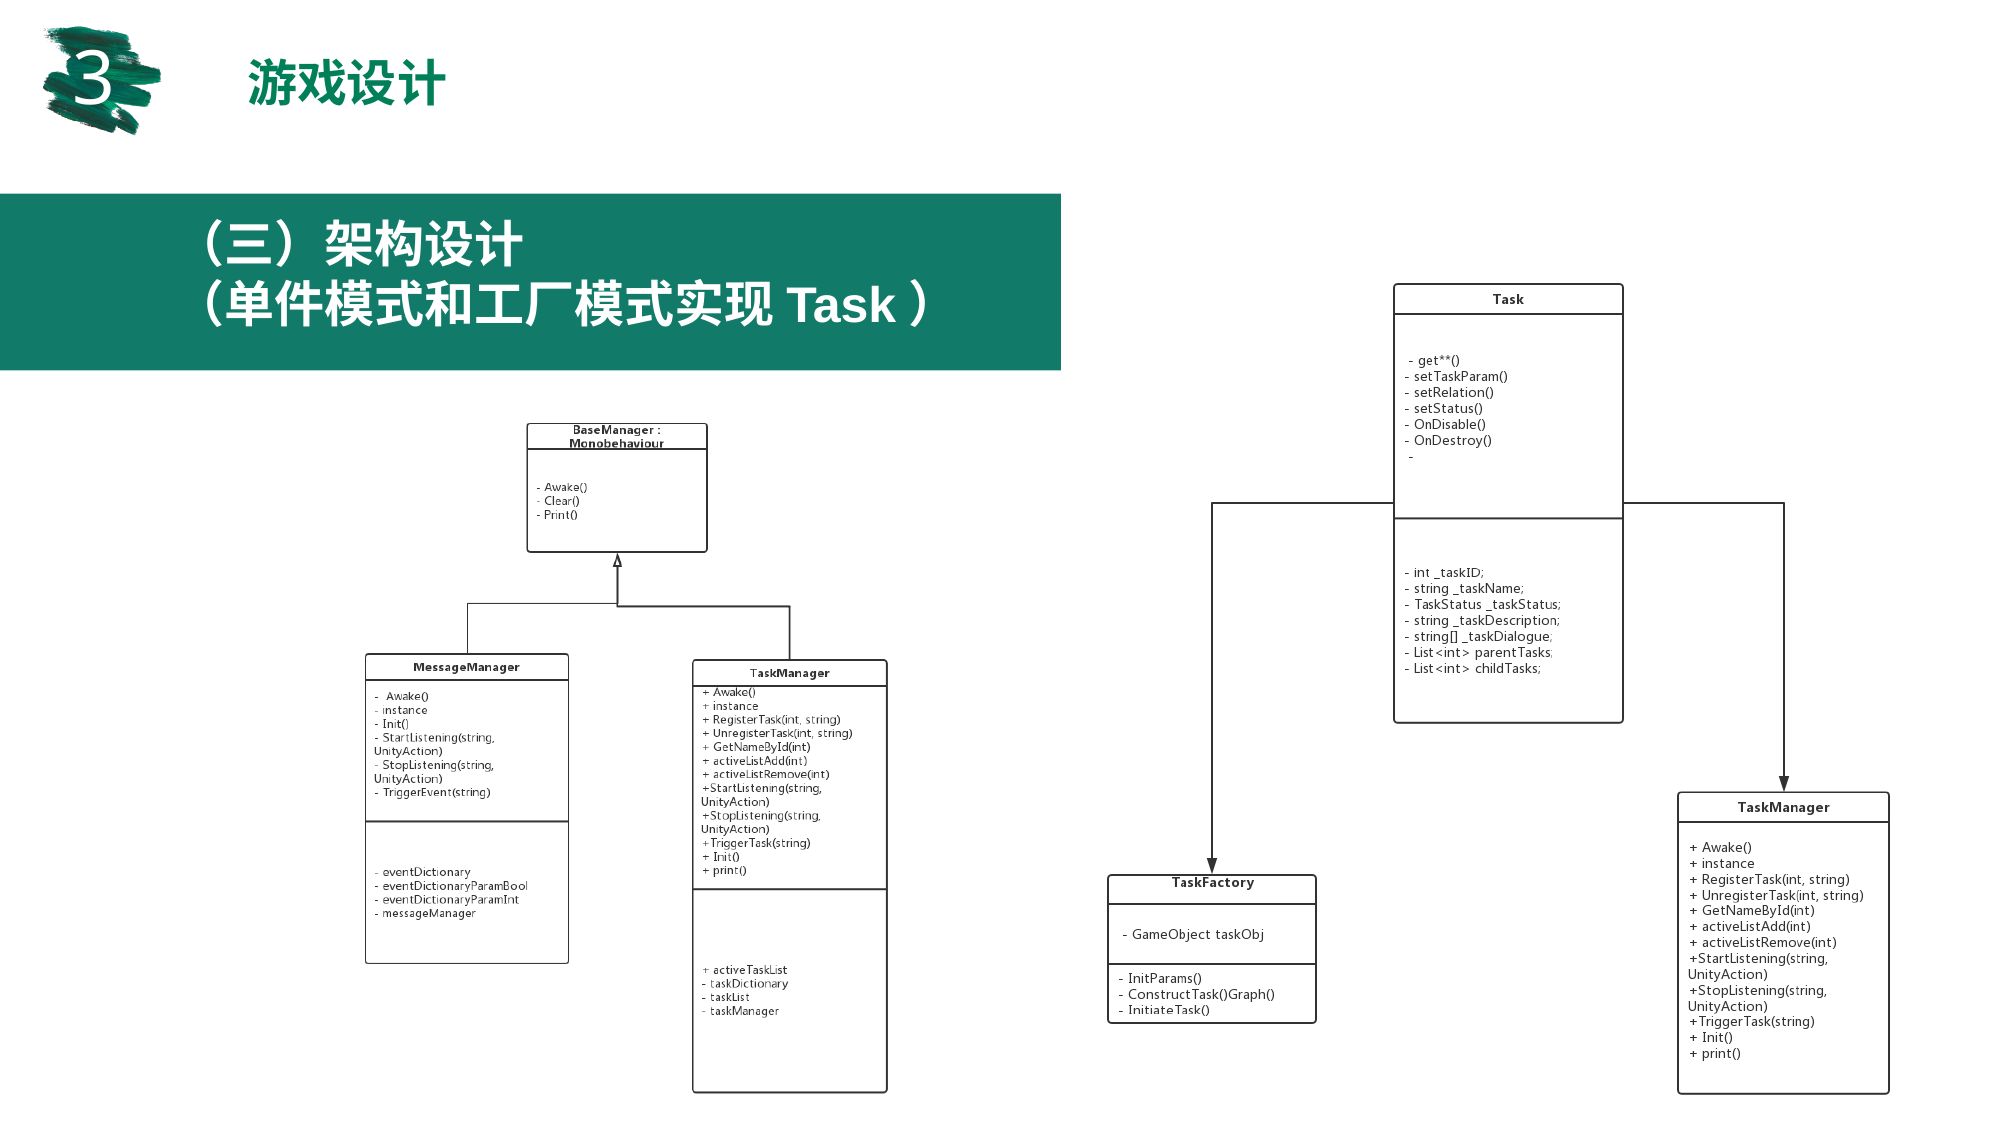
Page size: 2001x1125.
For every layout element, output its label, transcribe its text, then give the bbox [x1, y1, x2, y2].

text_box （三）架构设计 （单件模式和工厂模式实现Task） [159, 205, 1079, 340]
text_box 游戏设计 [168, 43, 533, 119]
picture [1060, 236, 1920, 1125]
text_box [0, 193, 1061, 371]
picture [323, 381, 915, 1119]
picture [42, 25, 163, 136]
